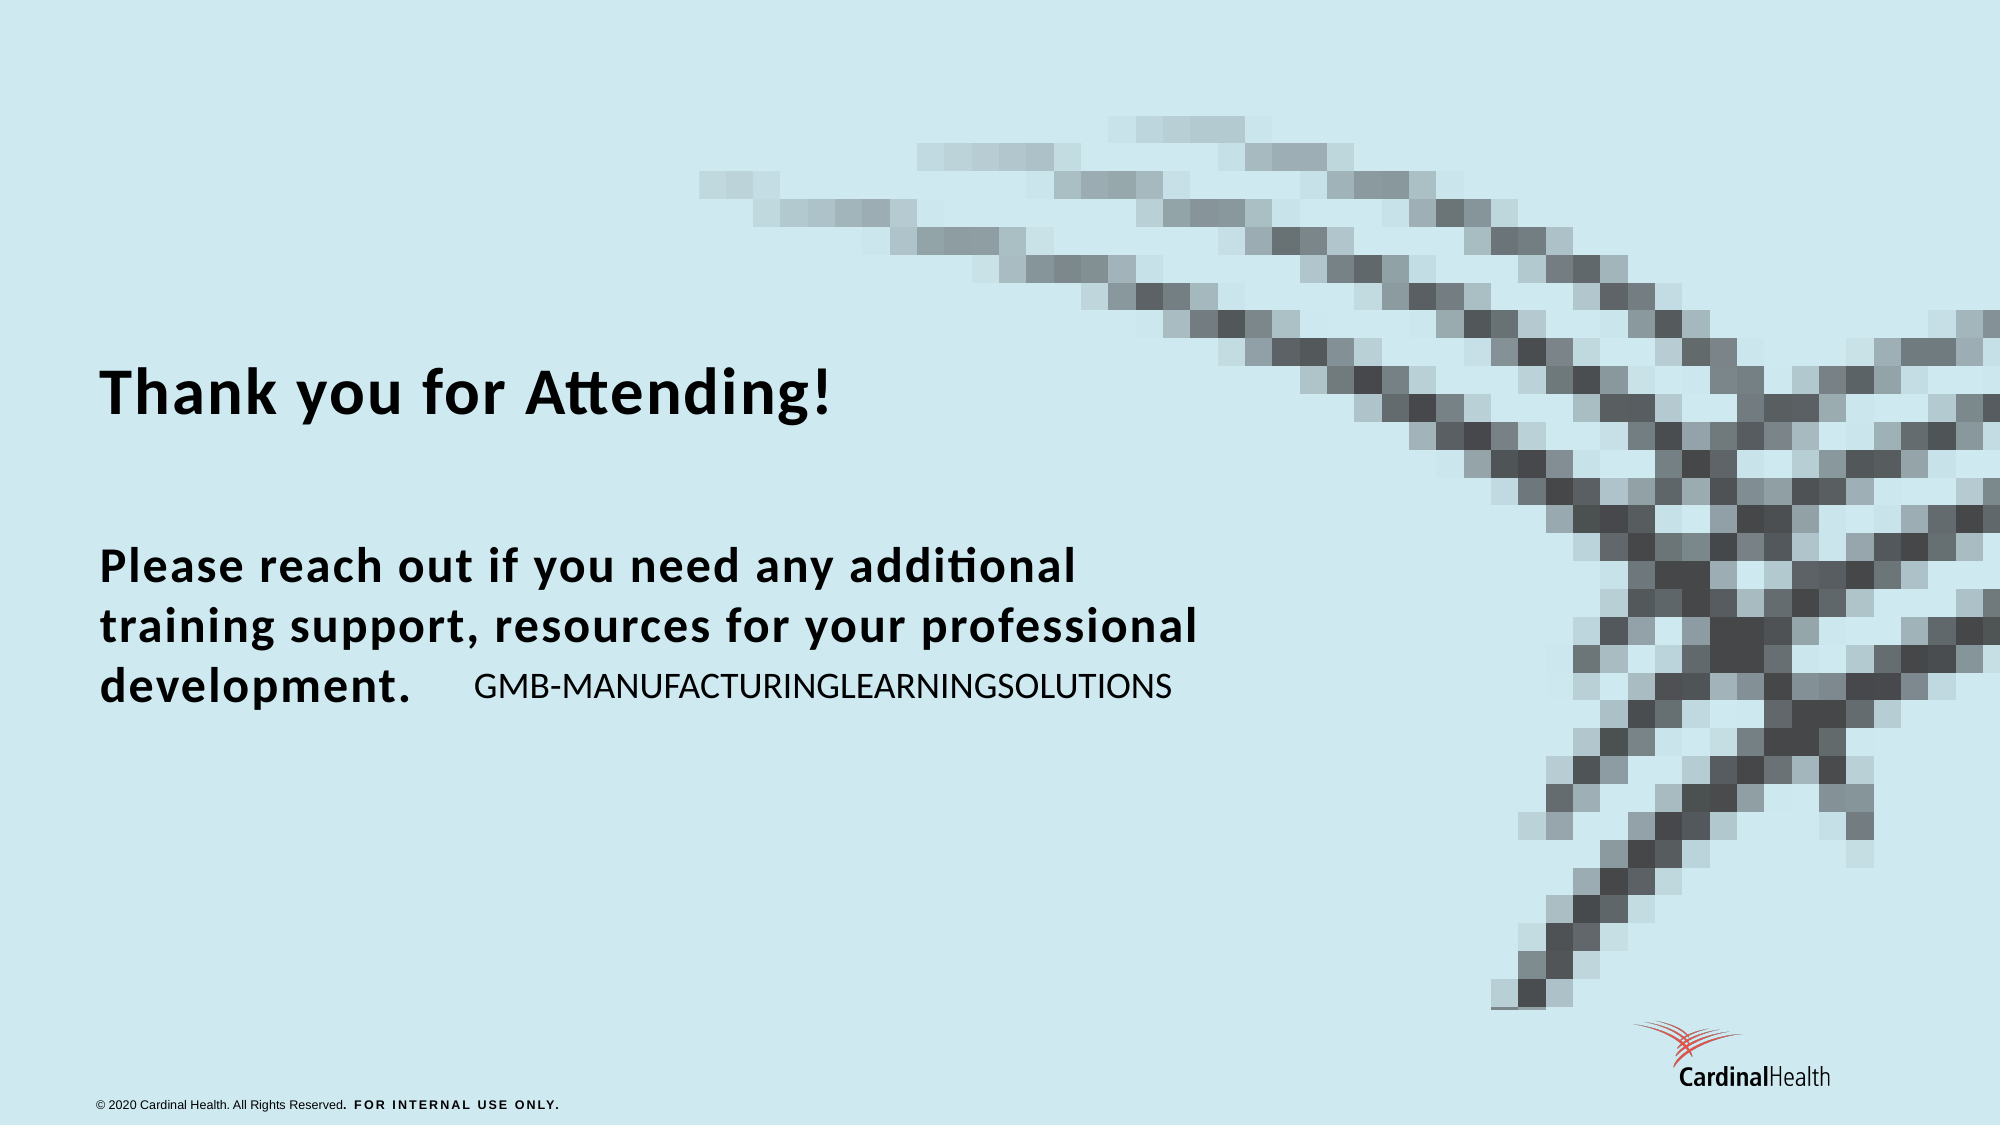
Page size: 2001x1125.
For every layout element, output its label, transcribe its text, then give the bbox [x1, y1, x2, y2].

picture [1631, 1018, 1831, 1088]
list Thank you for Attending! Please reach out if you need any additional training support, resources for your professional development. [99, 411, 1218, 713]
list GMB-ManufacturingLearningSOLUTIONS [473, 661, 1470, 810]
